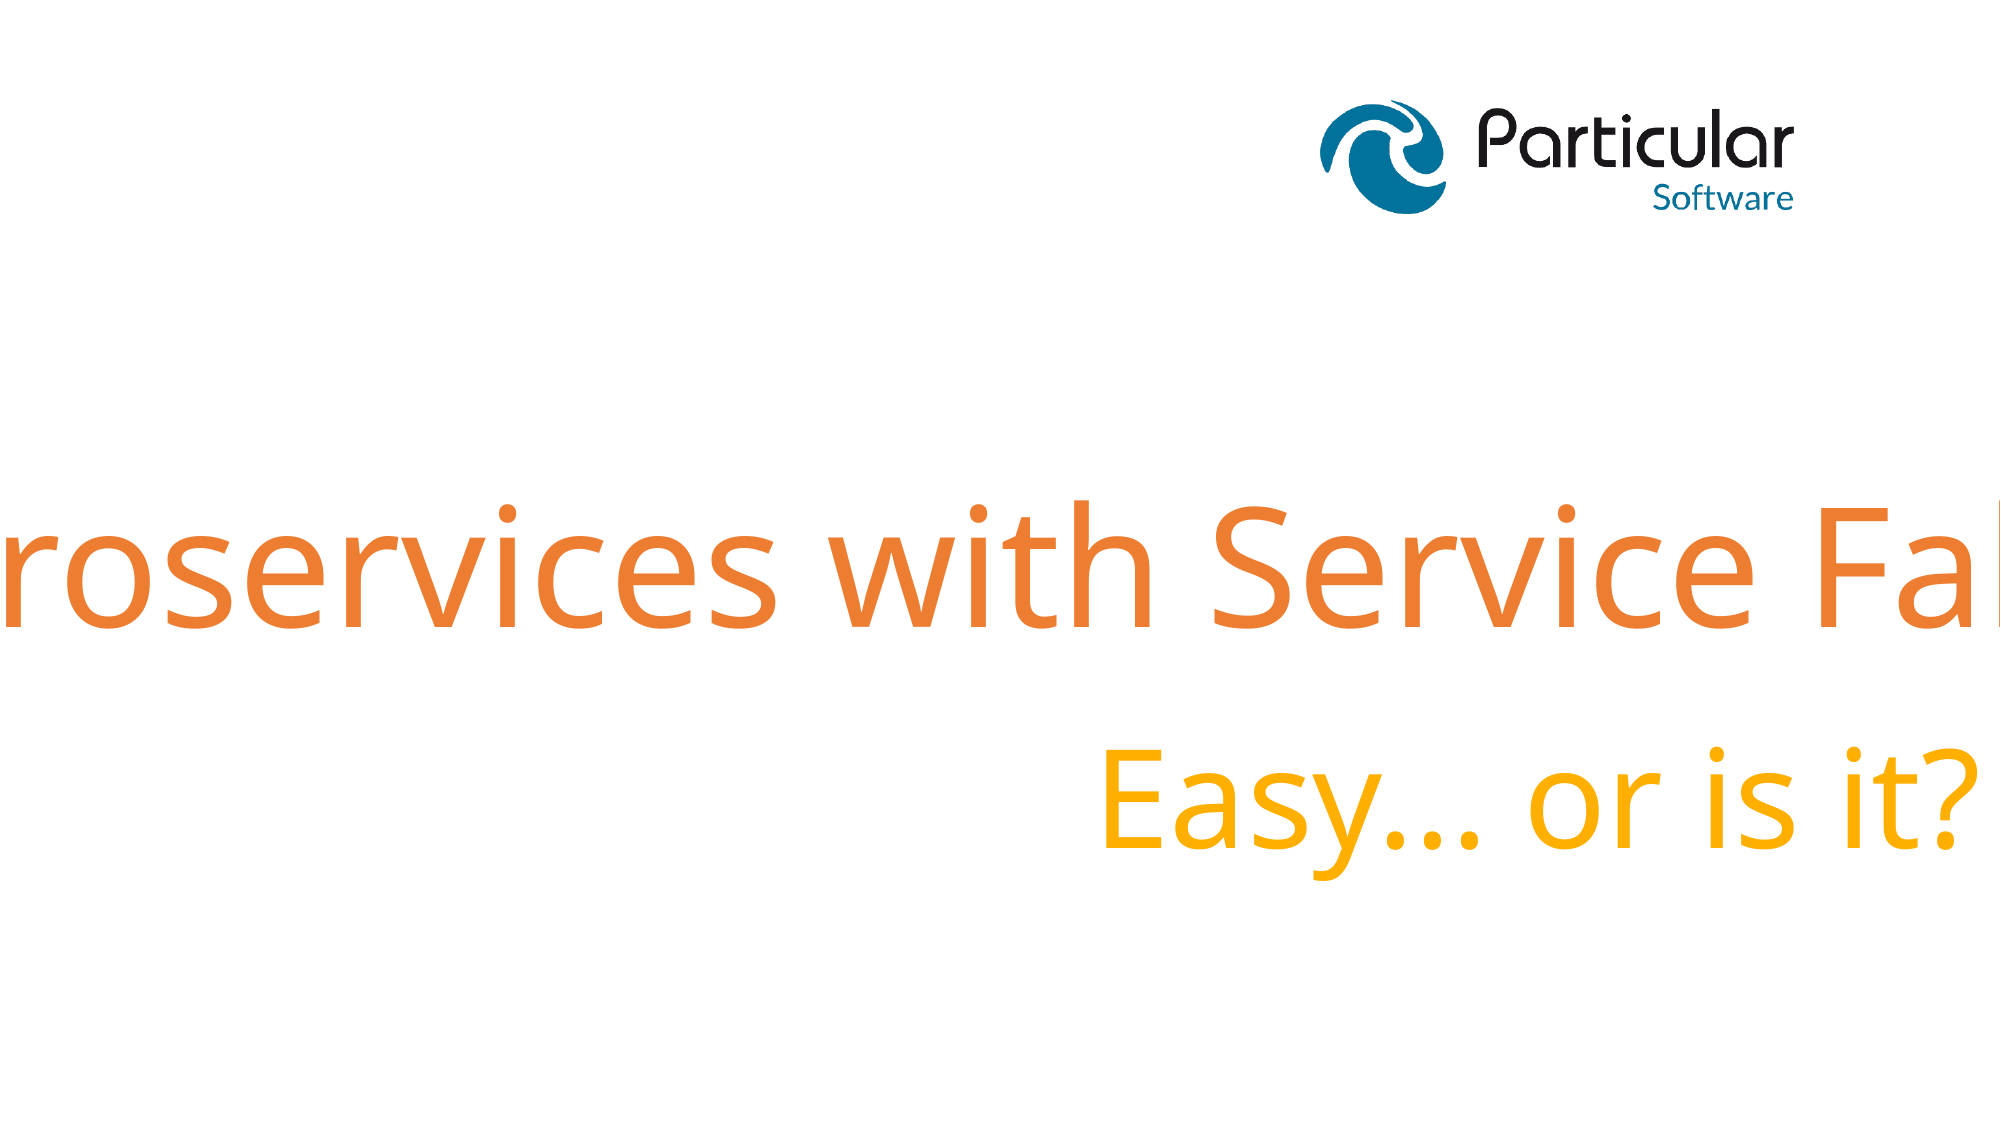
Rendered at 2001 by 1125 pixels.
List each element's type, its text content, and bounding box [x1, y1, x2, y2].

picture [1320, 100, 1794, 214]
text_box Easy... or is it? [1078, 704, 1997, 884]
text_box Microservices with Service Fabric [0, 453, 2000, 669]
